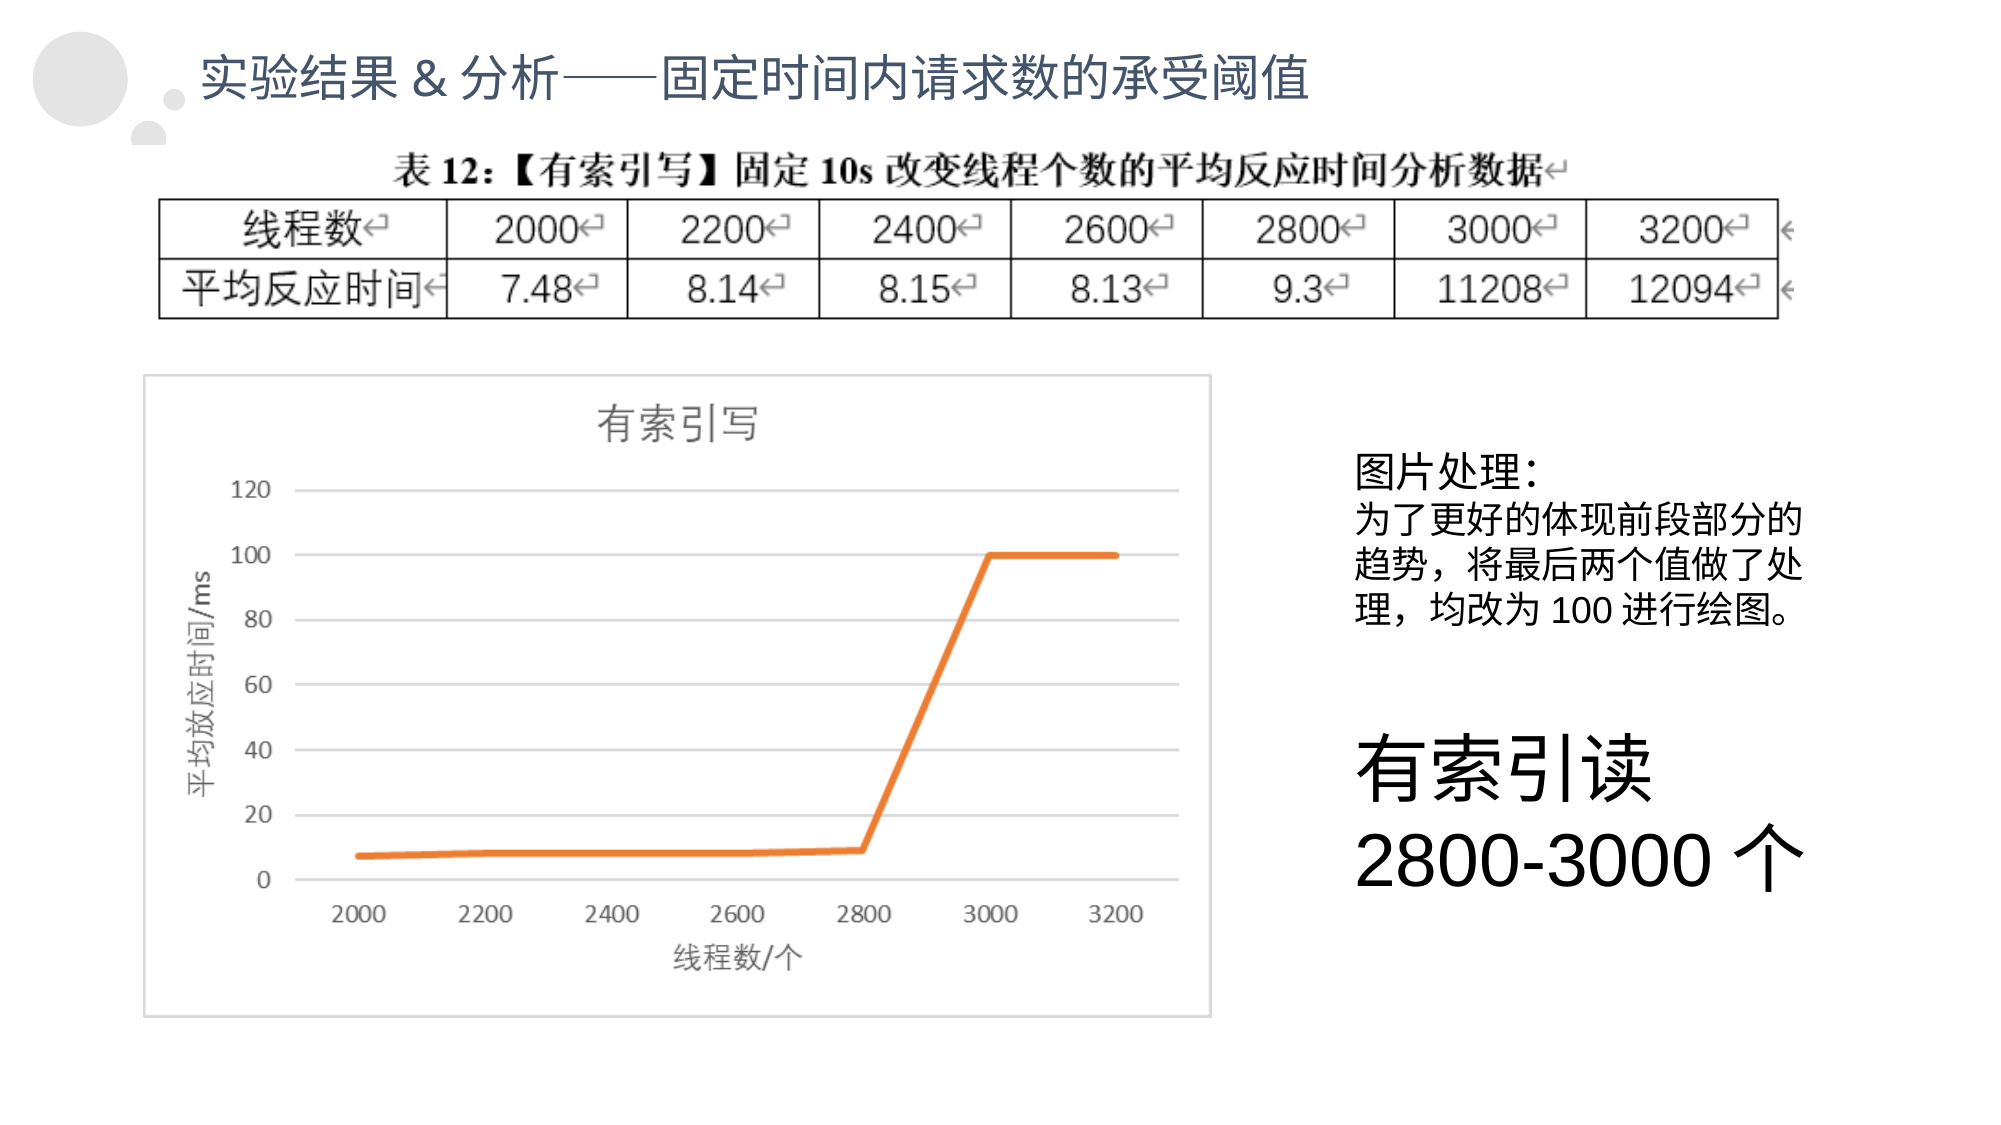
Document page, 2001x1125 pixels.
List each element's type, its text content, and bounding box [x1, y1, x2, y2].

text_box 图片处理： 为了更好的体现前段部分的趋势，将最后两个值做了处理，均改为100进行绘图。 有索引读 2800-3000个 [1339, 438, 1830, 904]
picture [143, 374, 1212, 1018]
picture [133, 145, 1794, 329]
text_box 实验结果&分析——固定时间内请求数的承受阈值 [184, 38, 1325, 114]
